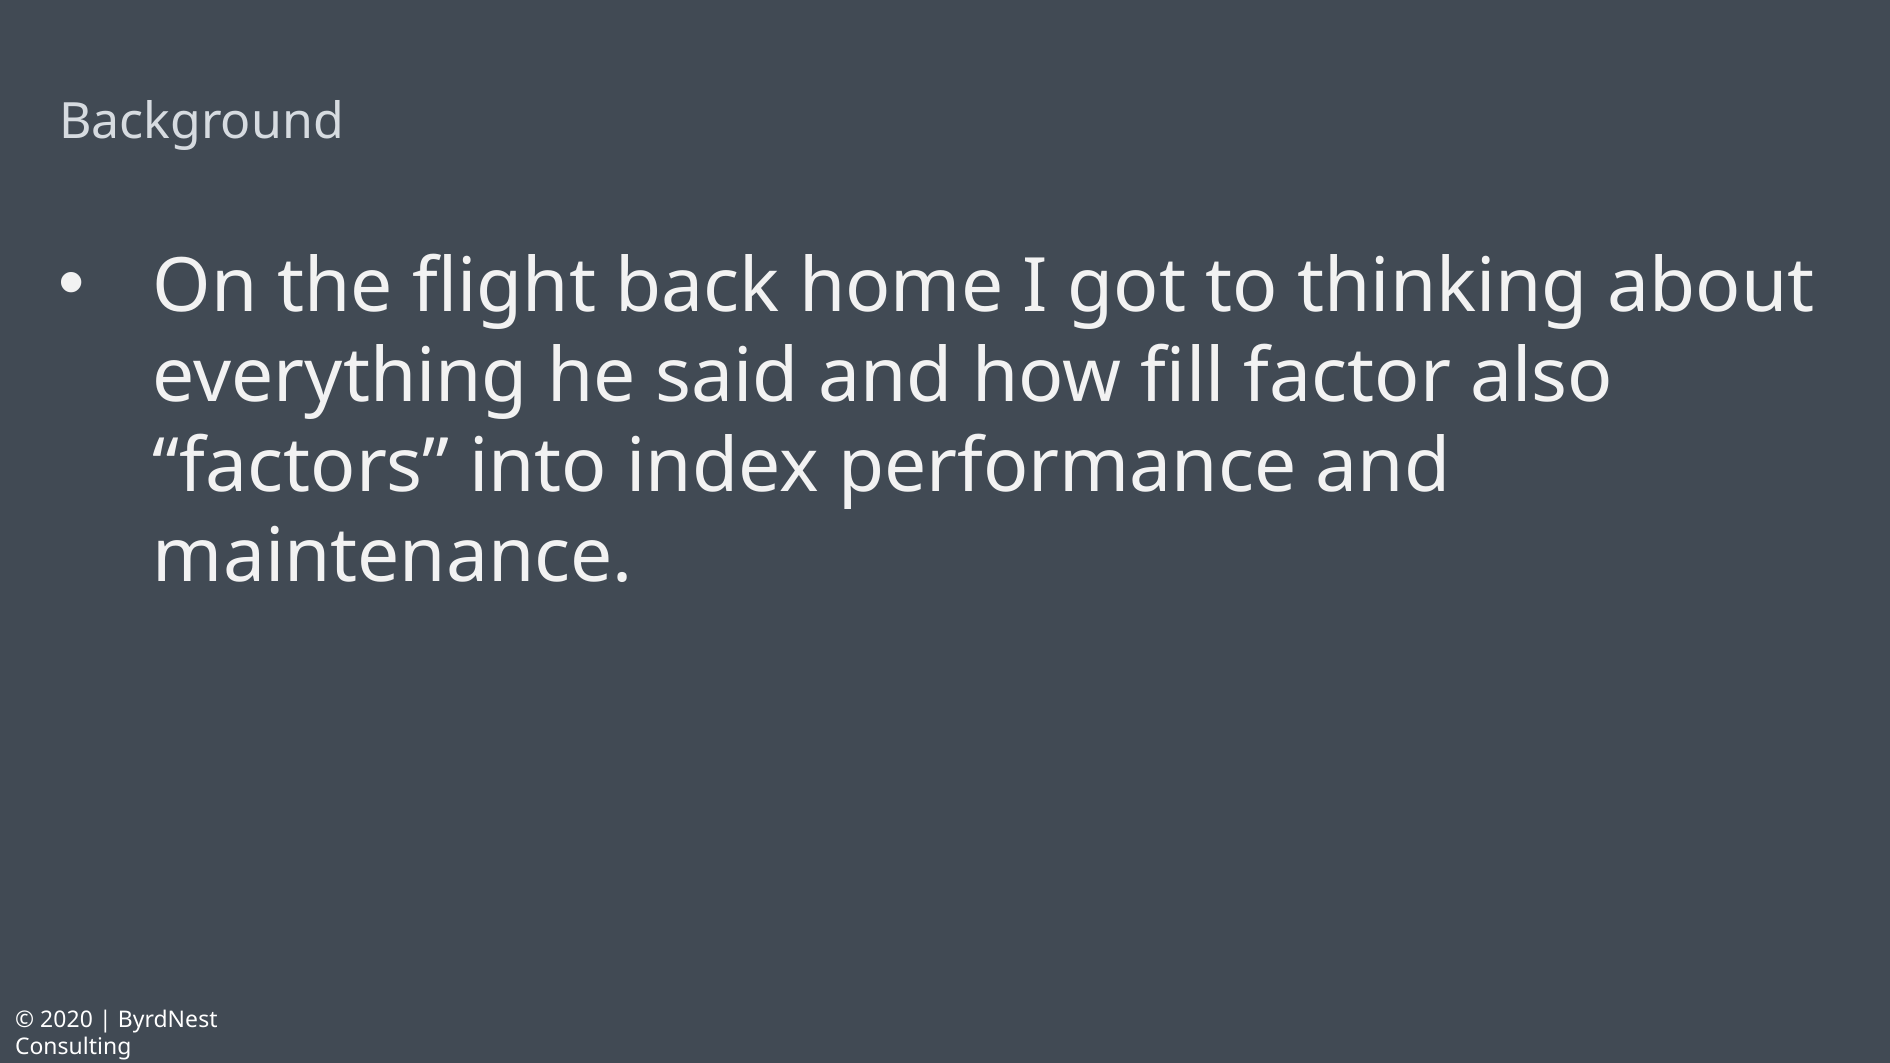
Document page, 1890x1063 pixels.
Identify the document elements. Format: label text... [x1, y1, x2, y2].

title Background [59, 59, 1831, 178]
list On the flight back home I got to thinking about everything he said and how fill factor also “factors” into index performance and maintenance. [59, 236, 1831, 1004]
text_box © 2020 | ByrdNest Consulting [0, 1001, 337, 1062]
